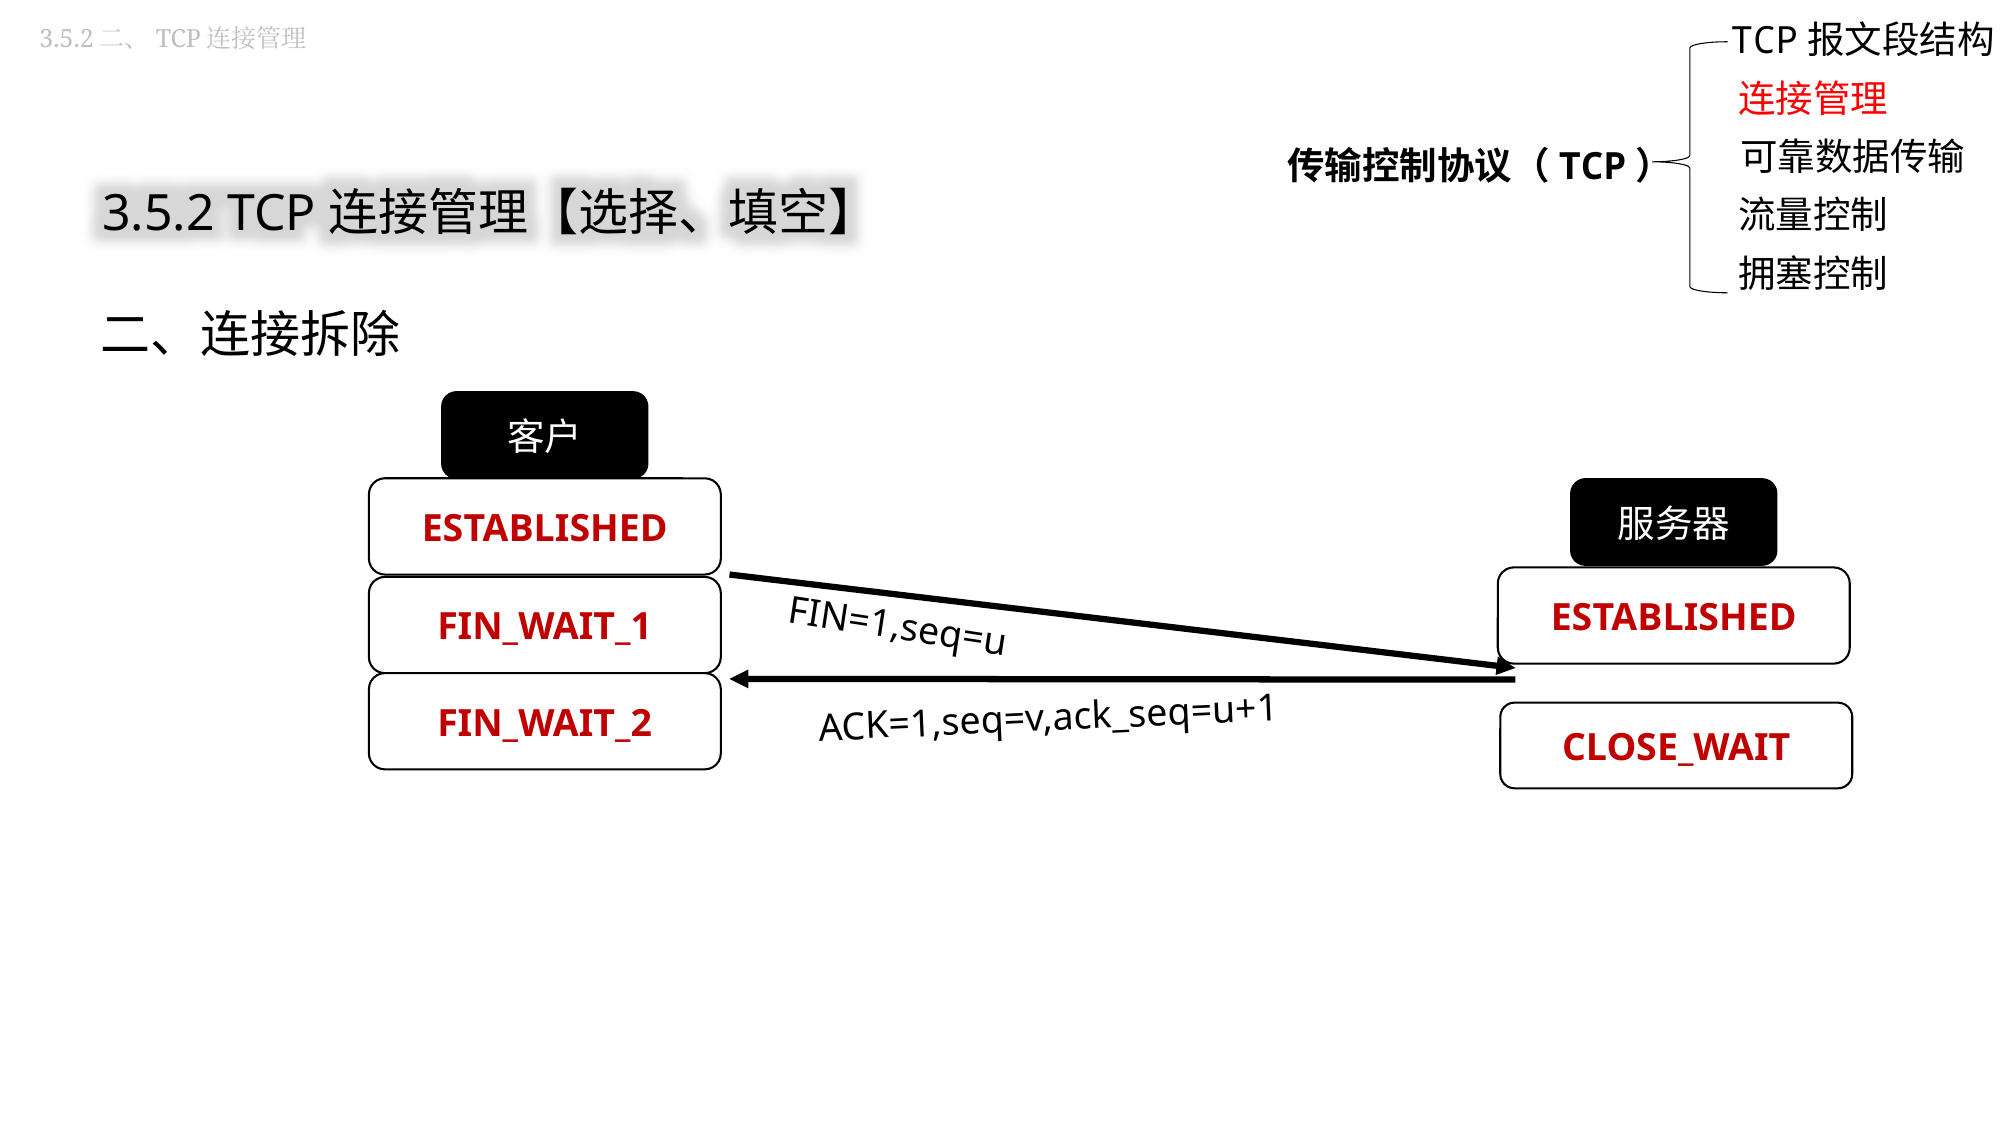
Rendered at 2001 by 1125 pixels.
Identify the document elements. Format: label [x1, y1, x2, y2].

text_box [83, 116, 920, 274]
text_box [85, 294, 416, 370]
text_box [367, 391, 722, 771]
text_box [1274, 20, 2000, 306]
text_box [1499, 701, 1854, 790]
text_box [729, 671, 1516, 757]
text_box [24, 14, 322, 60]
text_box [729, 478, 1851, 676]
